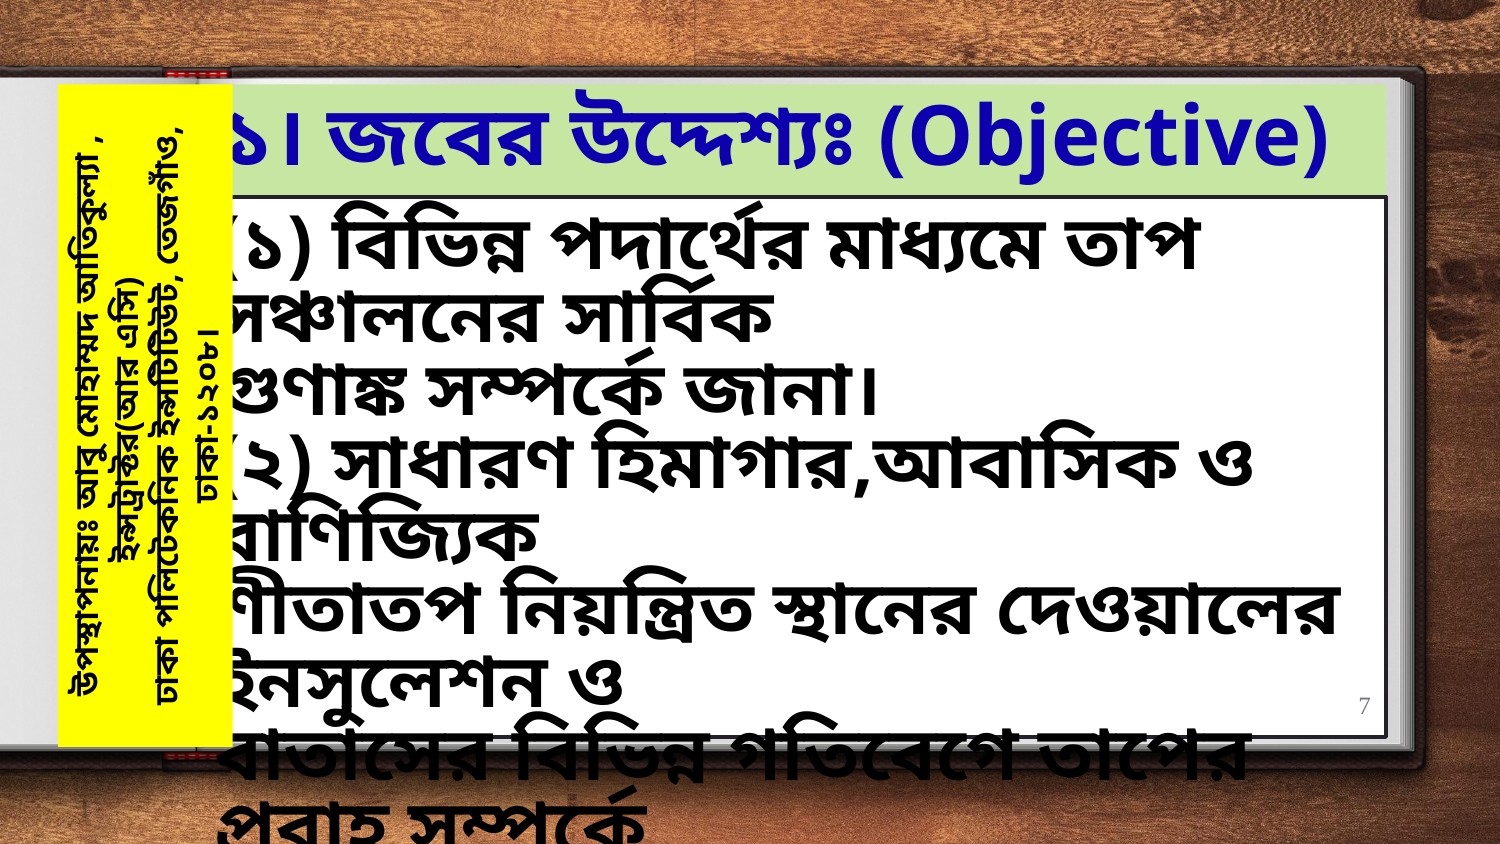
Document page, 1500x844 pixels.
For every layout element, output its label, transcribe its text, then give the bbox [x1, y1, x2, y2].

slide_number 7 [1295, 672, 1386, 737]
subtitle (১) বিভিন্ন পদার্থের মাধ্যমে তাপ সঞ্চালনের সার্বিক গুণাঙ্ক সম্পর্কে জানা। (২) সাধারণ হিমাগার,আবাসিক ও বাণিজ্যিক শীতাতপ নিয়ন্ত্রিত স্থানের দেওয়ালের ইনসুলেশন ও বাতাসের বিভিন্ন গতিবেগে তাপের প্রবাহ সম্পর্কে জানতে পারবে। (৩) U- ফ্যাক্টর জনিত সমস্যা গুলোর সমাধান করতে পারবে [233, 195, 1388, 739]
title ১। জবের উদ্দেশ্যঃ (Objective) [233, 84, 1386, 195]
picture [0, 0, 1500, 844]
text_box উপস্থাপনায়ঃ আবু মোহাম্মদ আতিকুল্যা , ইন্সট্রাক্টর(আর এসি) ঢাকা পলিটেকনিক ইন্সটিটিউট, তেজগাঁও, ঢাকা-১২০৮। [58, 84, 233, 747]
